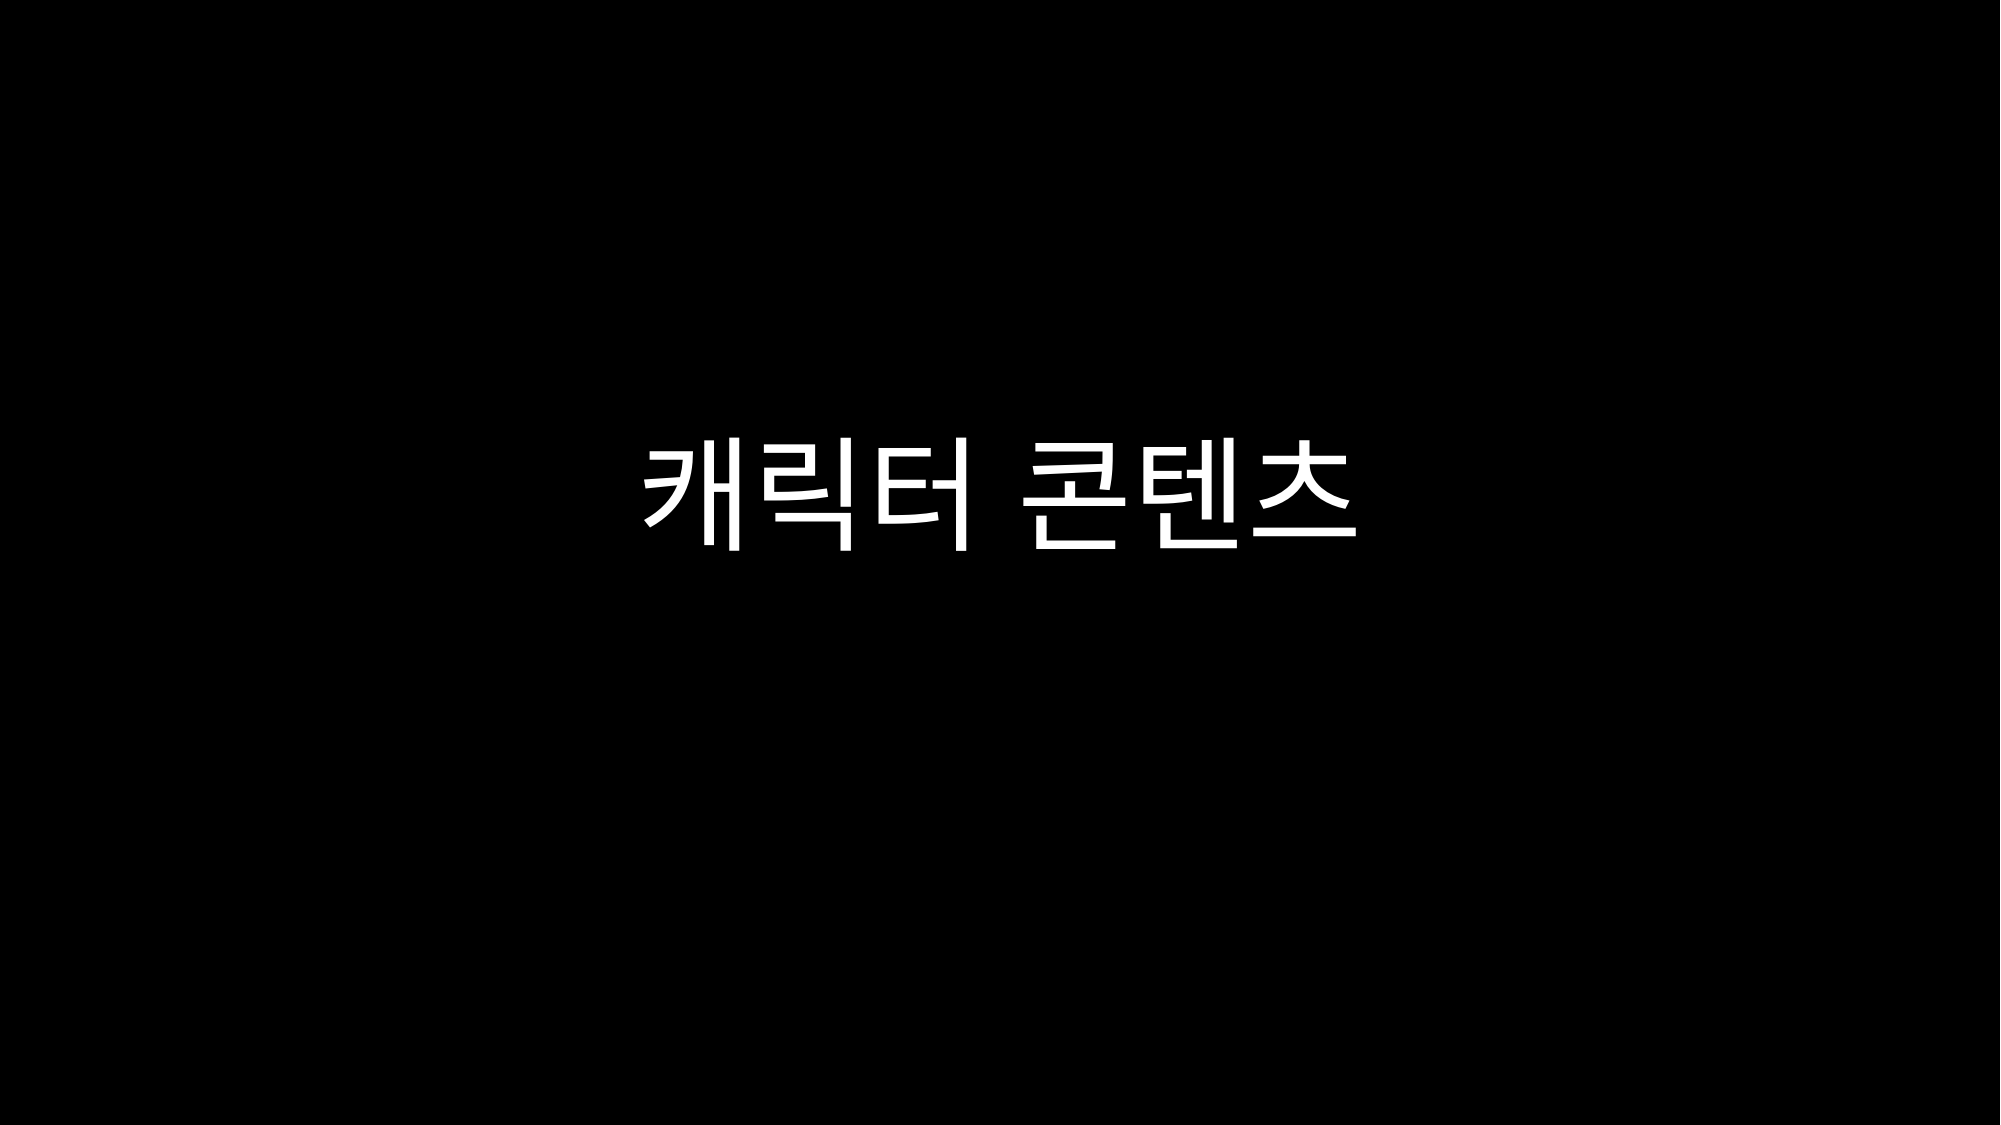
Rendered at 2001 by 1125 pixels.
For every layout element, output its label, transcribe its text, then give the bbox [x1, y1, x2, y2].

title 캐릭터 콘텐츠 [249, 184, 1750, 576]
